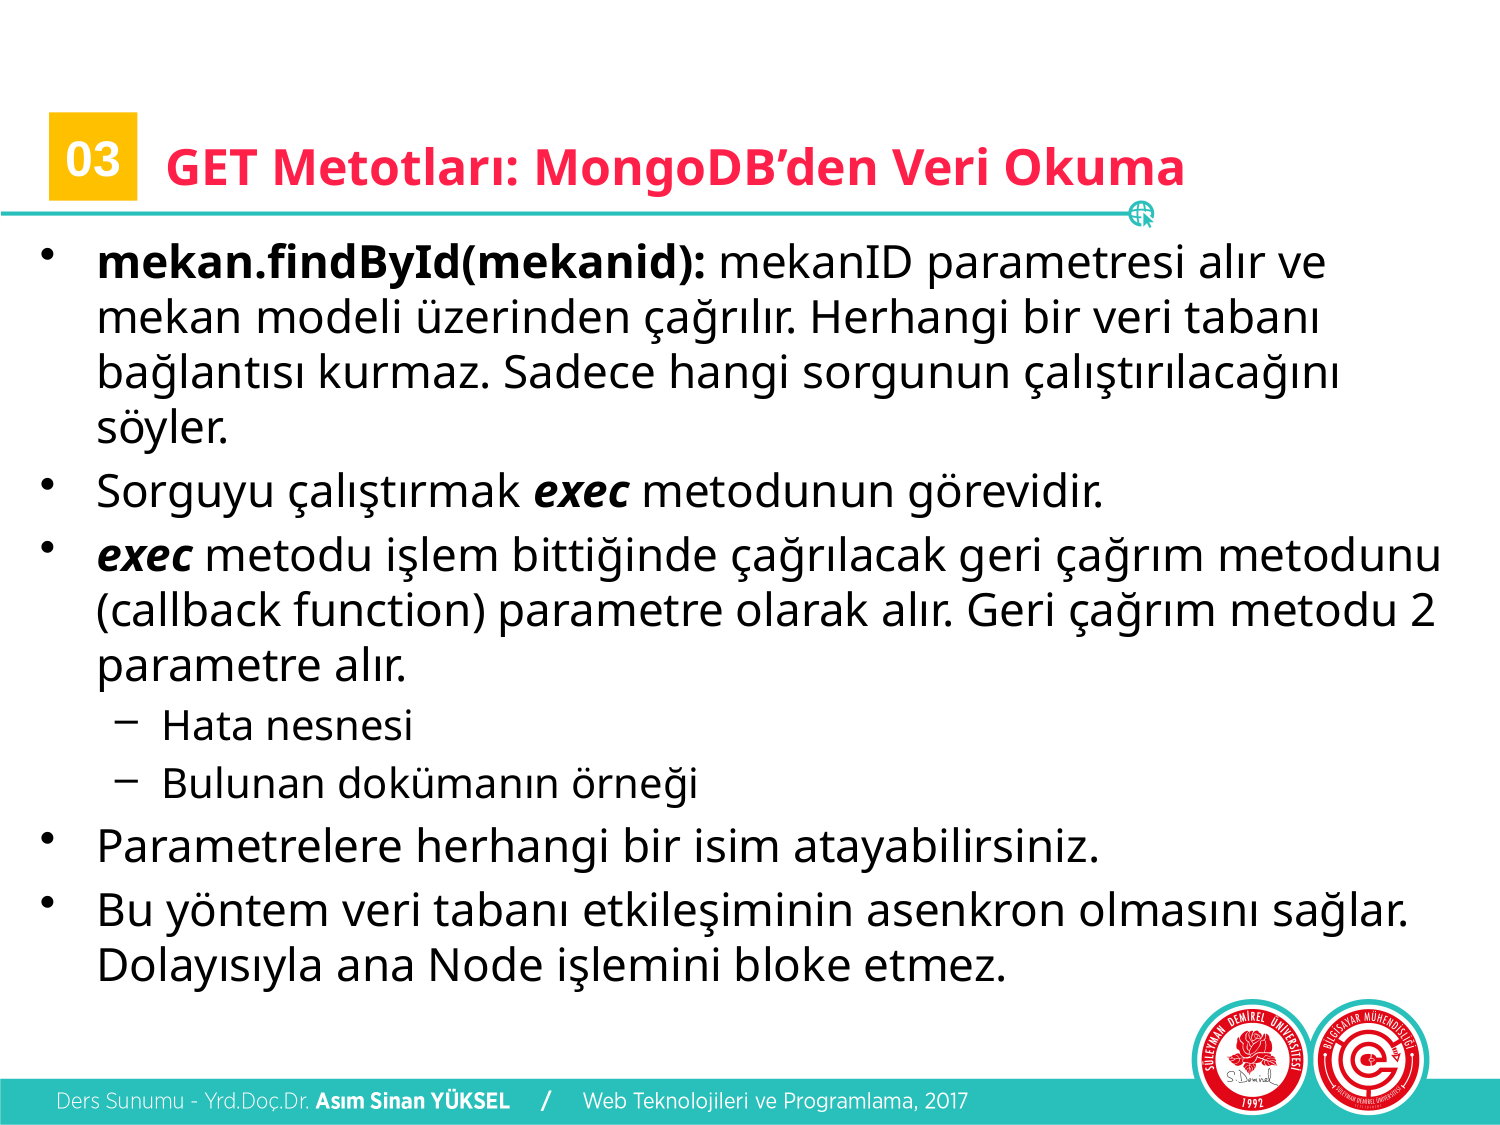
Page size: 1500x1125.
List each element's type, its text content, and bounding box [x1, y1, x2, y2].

picture [0, 0, 1500, 1125]
title GET Metotları: MongoDB’den Veri Okuma [150, 126, 1338, 203]
text_box 03 [49, 112, 138, 201]
list mekan.findById(mekanid): mekanID parametresi alır ve mekan modeli üzerinden çağrılır. Herhangi bir veri tabanı bağlantısı kurmaz. Sadece hangi sorgunun çalıştırılacağını söyler. Sorguyu çalıştırmak exec metodunun görevidir. exec metodu işlem bittiğinde çağrılacak geri çağrım metodunu (callback function) parametre olarak alır. Geri çağrım metodu 2 parametre alır. Hata nesnesi Bulunan dokümanın örneği Parametrelere herhangi bir isim atayabilirsiniz. Bu yöntem veri tabanı etkileşiminin asenkron olmasını sağlar. Dolayısıyla ana Node işlemini bloke etmez. [24, 224, 1475, 1075]
